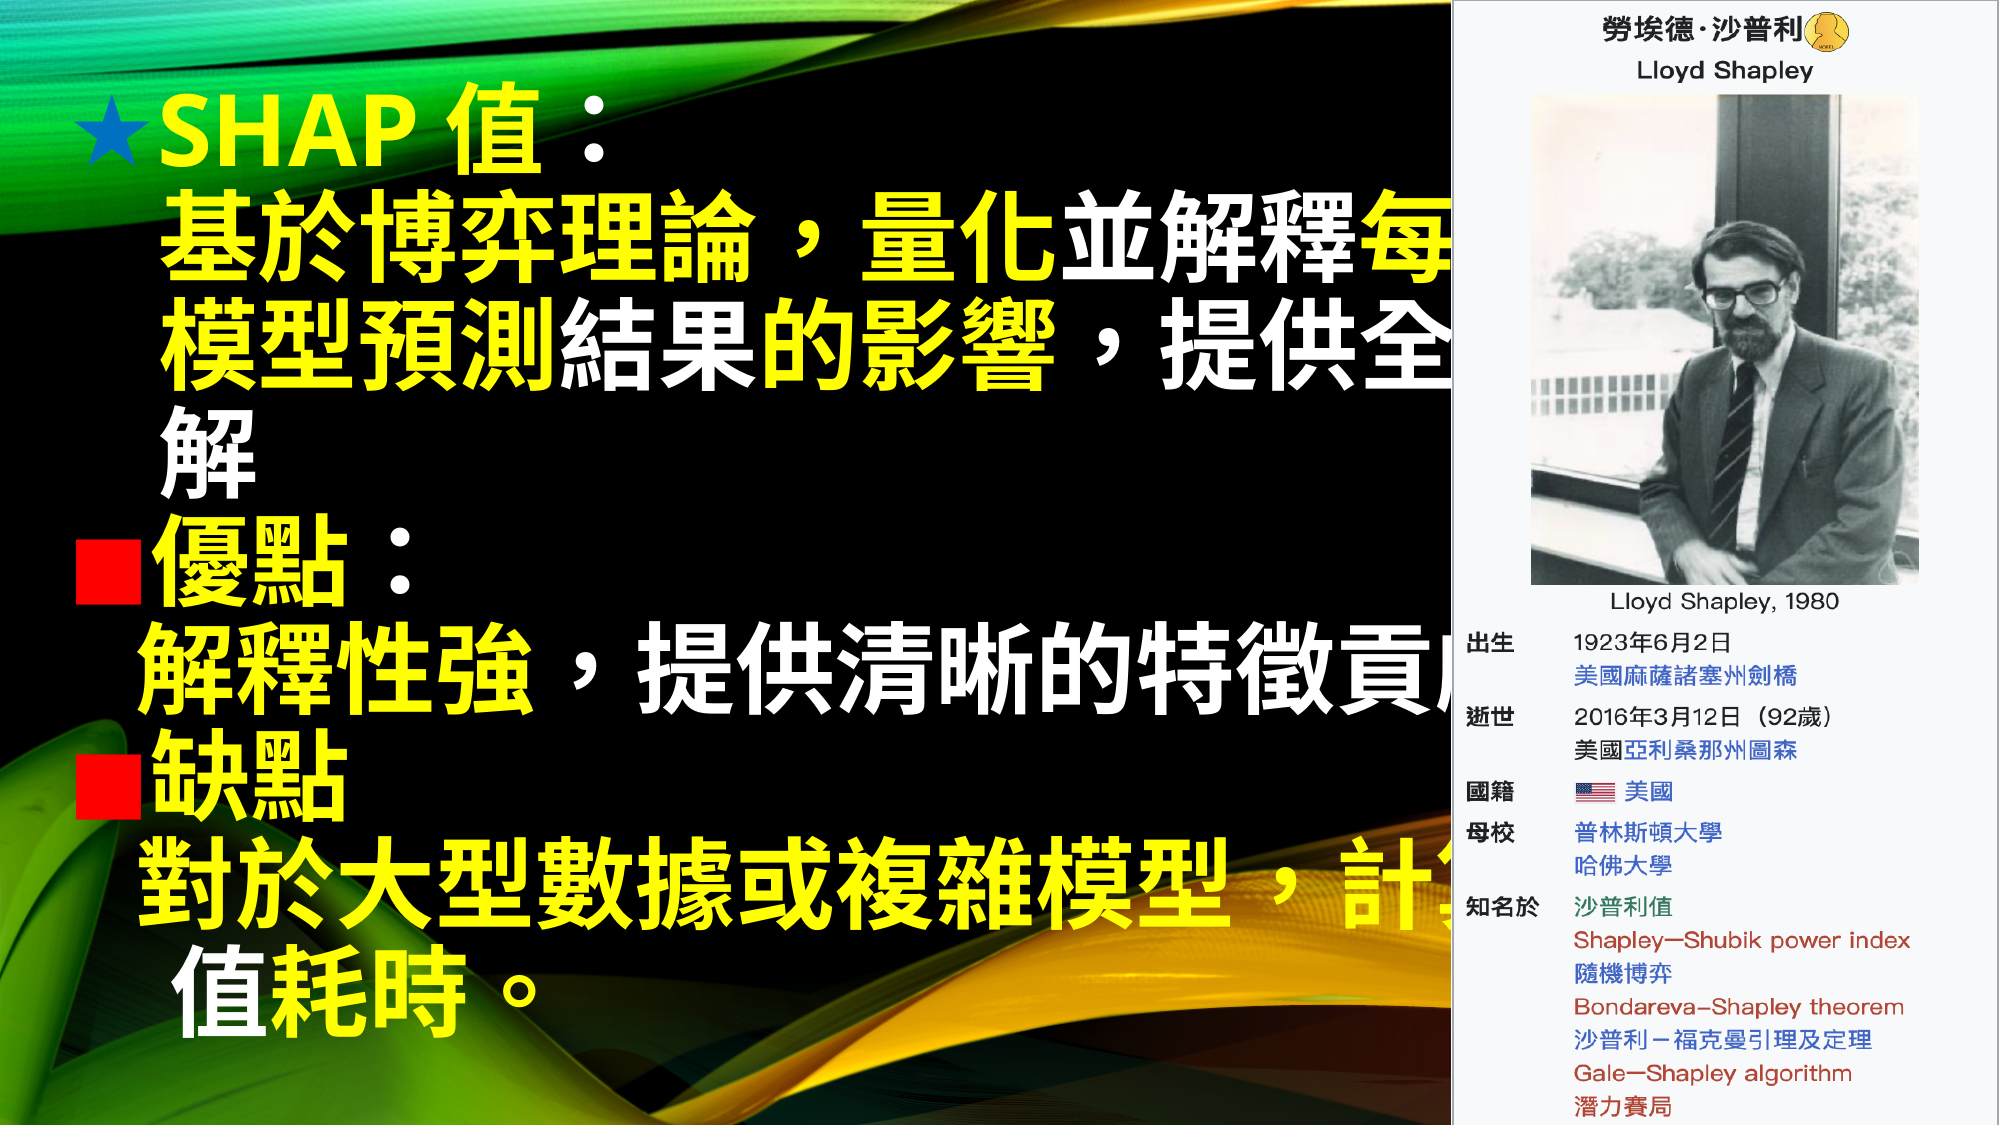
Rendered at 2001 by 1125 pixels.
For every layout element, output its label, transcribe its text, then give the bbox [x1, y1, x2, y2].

picture [0, 0, 2000, 1125]
title ★SHAP值： 基於博弈理論，量化並解釋每個特徵對 模型預測結果的影響，提供全局與局部 解 ◼︎優點： 解釋性強，提供清晰的特徵貢獻解釋。 ◼︎缺點 對於大型數據或複雜模型，計算 SHAP 值耗時。 [52, 141, 1450, 1059]
